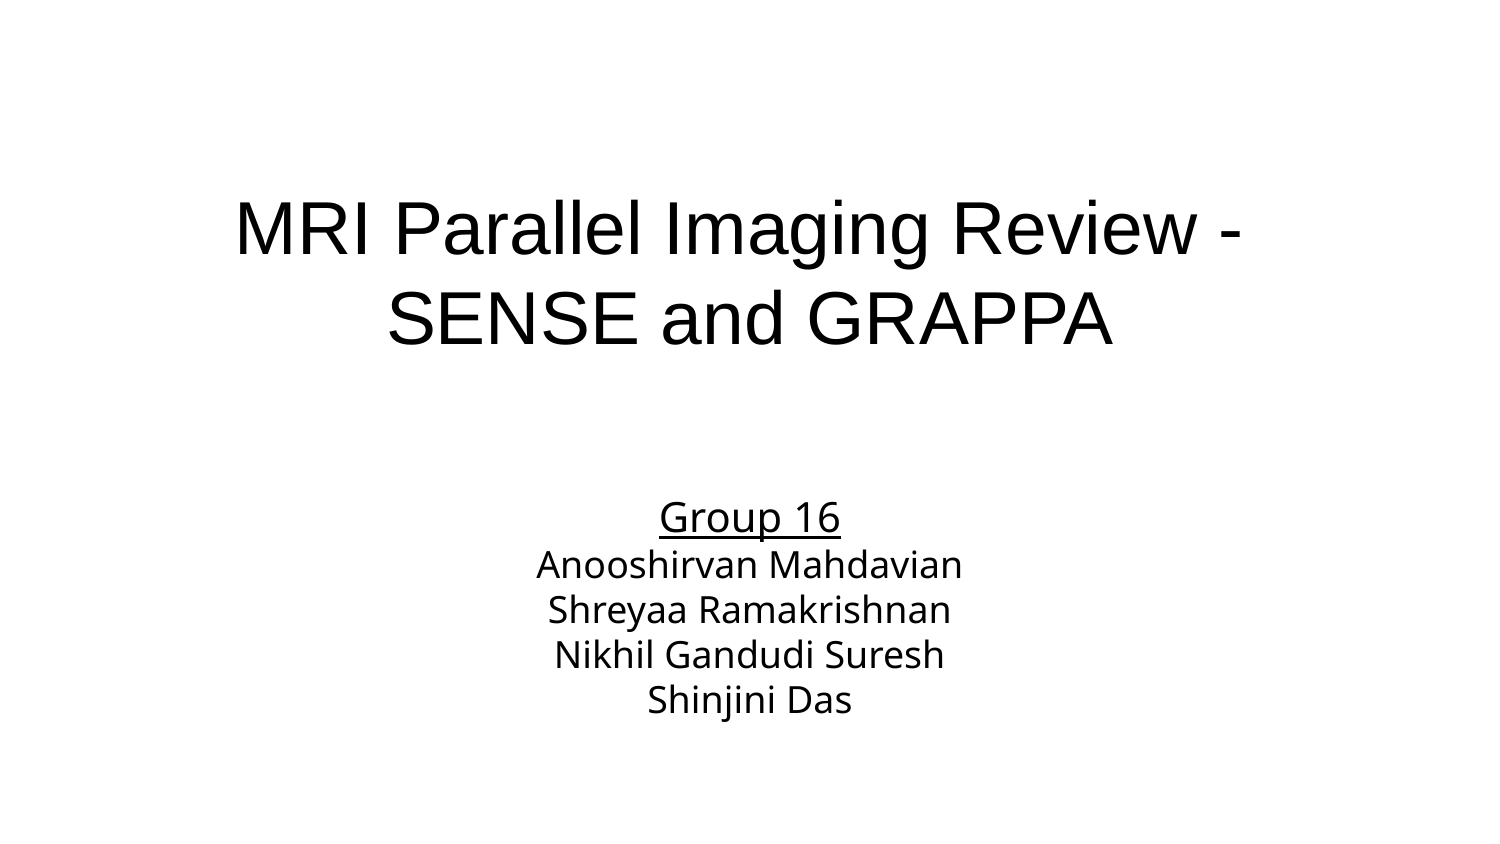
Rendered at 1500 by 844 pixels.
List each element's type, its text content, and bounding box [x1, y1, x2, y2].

title MRI Parallel Imaging Review - SENSE and GRAPPA [87, 117, 1413, 422]
subtitle Group 16 Anooshirvan Mahdavian Shreyaa Ramakrishnan Nikhil Gandudi Suresh Shinjini Das [87, 476, 1413, 759]
